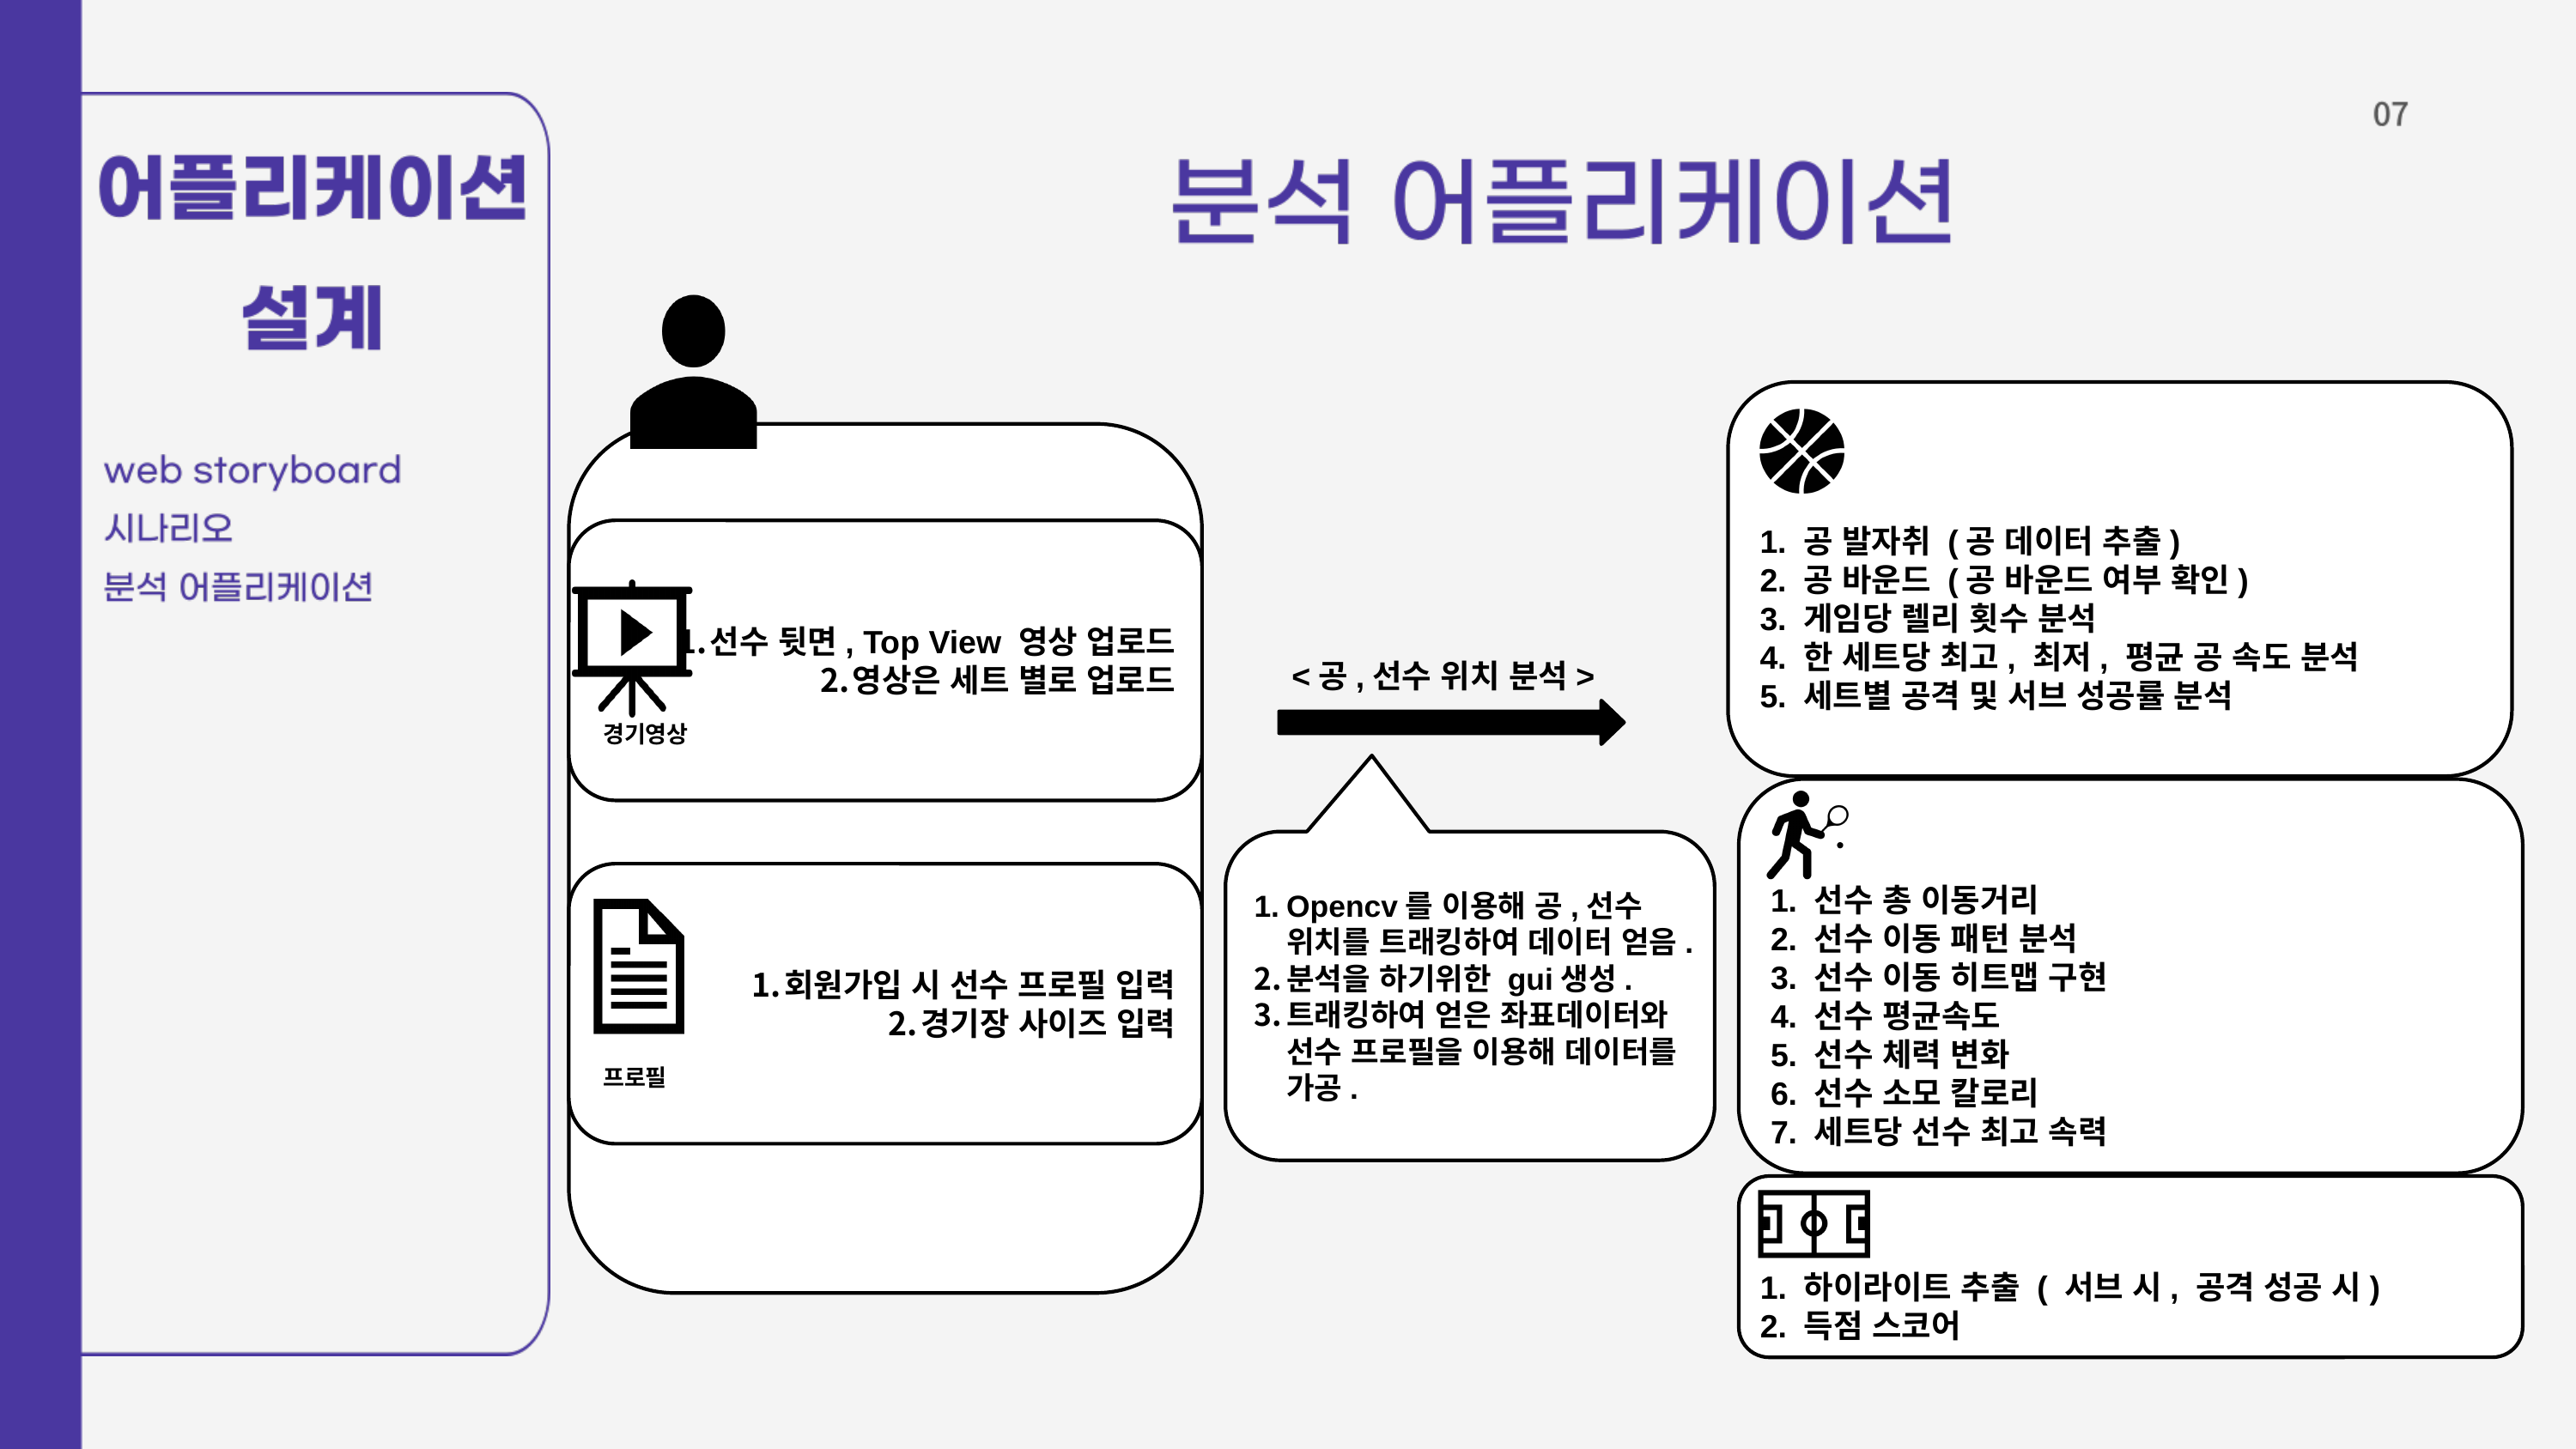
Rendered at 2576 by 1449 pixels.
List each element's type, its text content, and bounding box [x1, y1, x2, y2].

text_box [567, 1105, 1204, 1295]
text_box Opencv를 이용해 공,선수 위치를 트래킹하여 데이터 얻음. 분석을 하기위한 gui생성. 트래킹하여 얻은 좌표데이터와 선수 프로필을 이용해 데이터를 가공. [1224, 753, 1716, 1162]
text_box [89, 420, 550, 1356]
text_box 1. 하이라이트 추출 ( 서브 시, 공격 성공 시) 2. 득점 스코어 [1736, 1173, 2525, 1360]
picture [1152, 127, 2004, 326]
text_box 선수 뒷면, Top View 영상 업로드 영상은 세트 별로 업로드 [567, 518, 1204, 803]
text_box [1277, 700, 1626, 746]
picture [1750, 1161, 1878, 1288]
text_box 프로필 [590, 1057, 744, 1098]
picture [598, 262, 788, 481]
text_box <공,선수 위치 분석> [1279, 649, 1609, 700]
text_box 회원가입 시 선수 프로필 입력 경기장 사이즈 입력 [567, 862, 1204, 1146]
picture [2264, 85, 2424, 150]
text_box 1. 선수 총 이동거리 2. 선수 이동 패턴 분석 3. 선수 이동 히트맵 구현 4. 선수 평균속도 5. 선수 체력 변화 6. 선수 소모 칼로리 7. 세트당 선수 최고 속력 [1736, 777, 2525, 1175]
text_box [0, 0, 83, 1449]
picture [97, 444, 418, 631]
picture [568, 885, 710, 1047]
text_box [567, 421, 1204, 558]
picture [1748, 397, 1856, 505]
text_box 1. 공 발자취 (공 데이터 추출) 2. 공 바운드 (공 바운드 여부 확인) 3. 게임당 렐리 횟수 분석 4. 한 세트당 최고, 최저, 평균 공 속도 분석 5. 세트별 공격 및 서브 성공률 분석 [1726, 379, 2514, 779]
text_box 경기영상 [590, 713, 744, 755]
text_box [89, 92, 550, 130]
text_box [567, 761, 1204, 901]
picture [556, 559, 709, 736]
picture [76, 130, 566, 413]
picture [1758, 785, 1857, 884]
